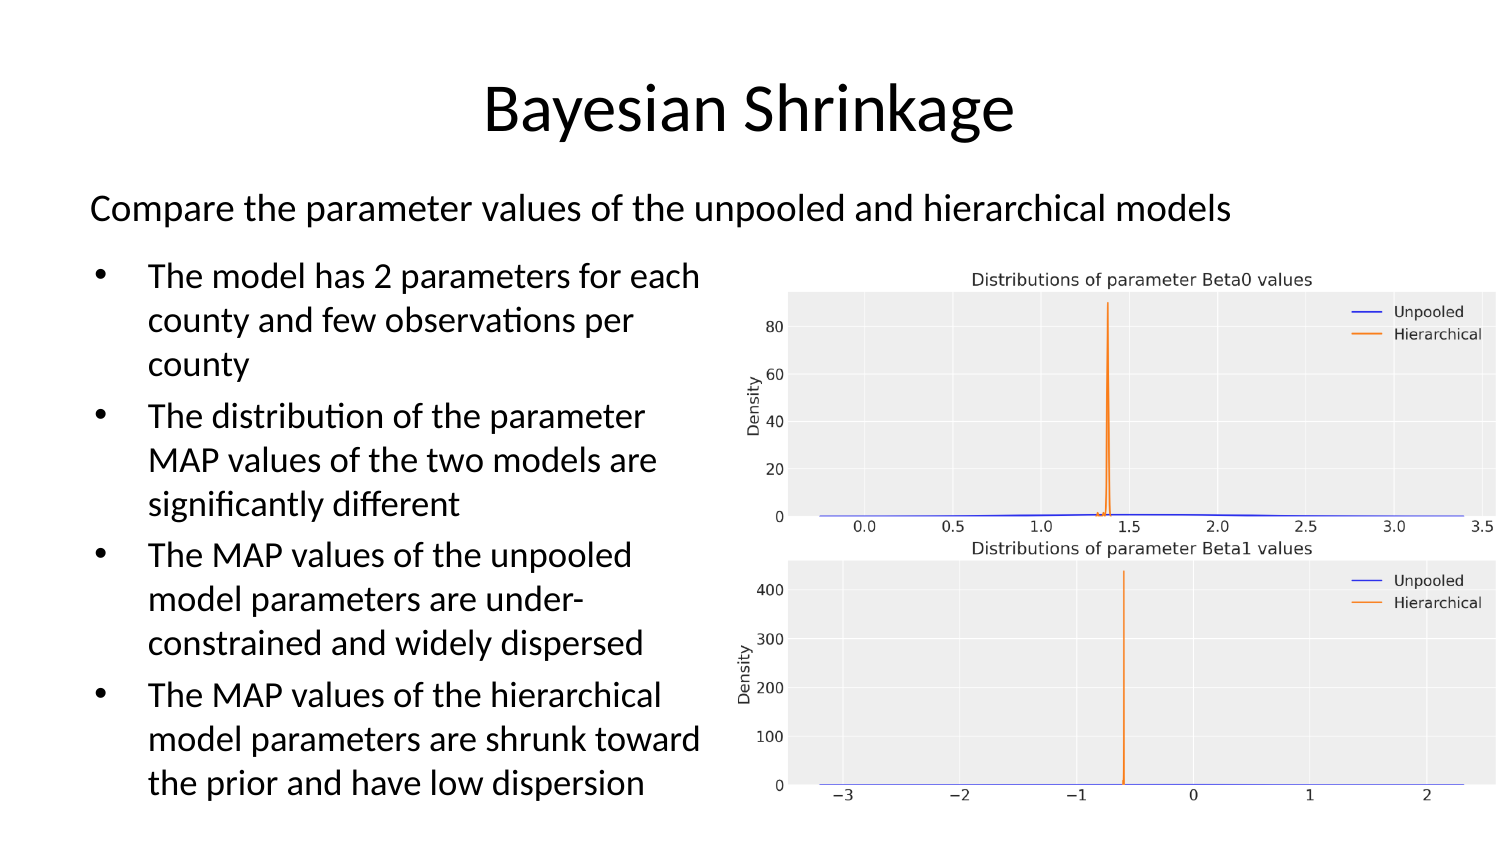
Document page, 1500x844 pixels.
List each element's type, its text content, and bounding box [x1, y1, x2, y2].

title Bayesian Shrinkage [75, 33, 1425, 174]
picture [734, 269, 1500, 804]
list Compare the parameter values of the unpooled and hierarchical models [75, 174, 1425, 237]
text_box The model has 2 parameters for each county and few observations per county The distribution of the parameter MAP values of the two models are significantly different The MAP values of the unpooled model parameters are under-constrained and widely dispersed The MAP values of the hierarchical model parameters are shrunk toward the prior and have low dispersion [79, 244, 723, 835]
